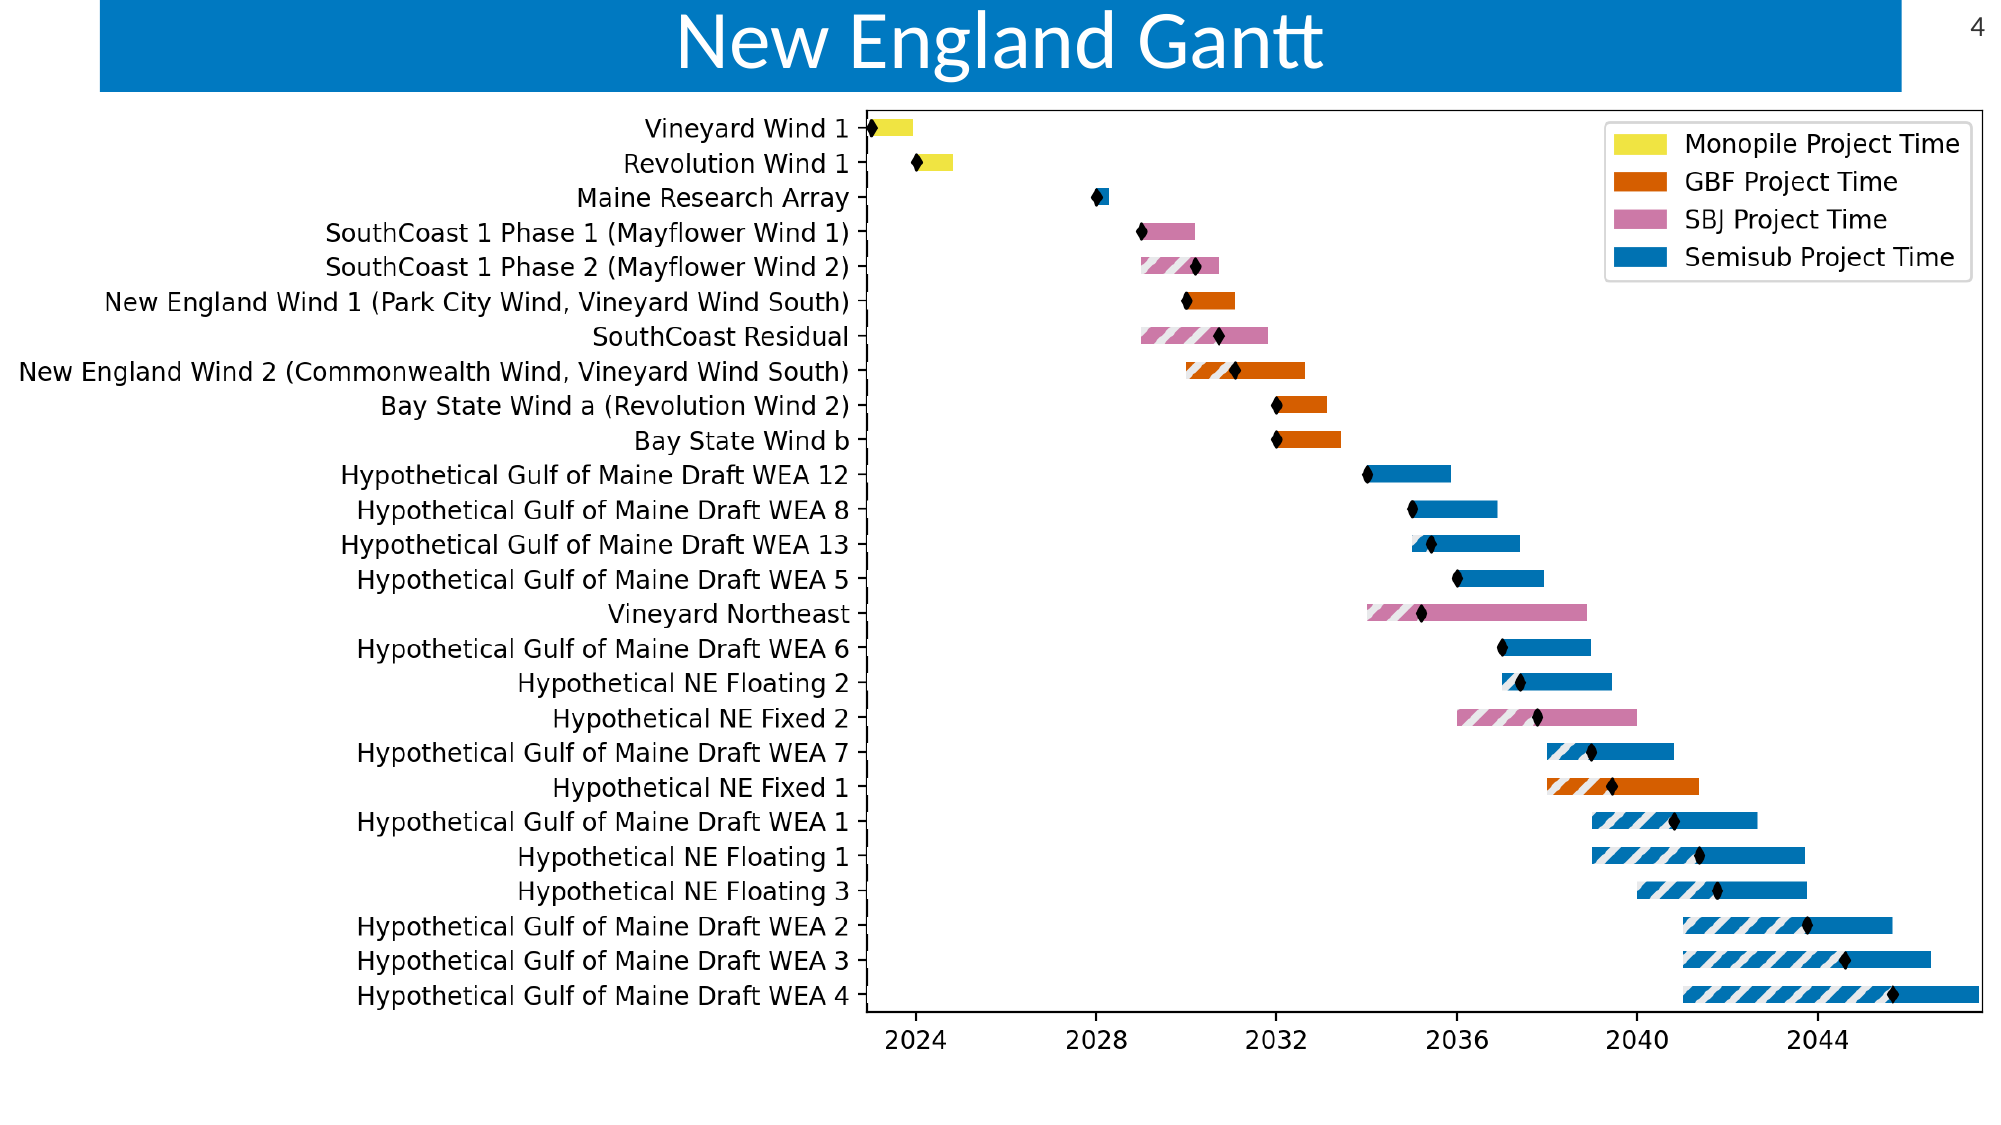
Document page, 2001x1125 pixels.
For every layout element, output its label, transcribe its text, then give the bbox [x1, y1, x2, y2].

picture [0, 92, 2000, 1072]
title New England Gantt [99, 0, 1902, 90]
